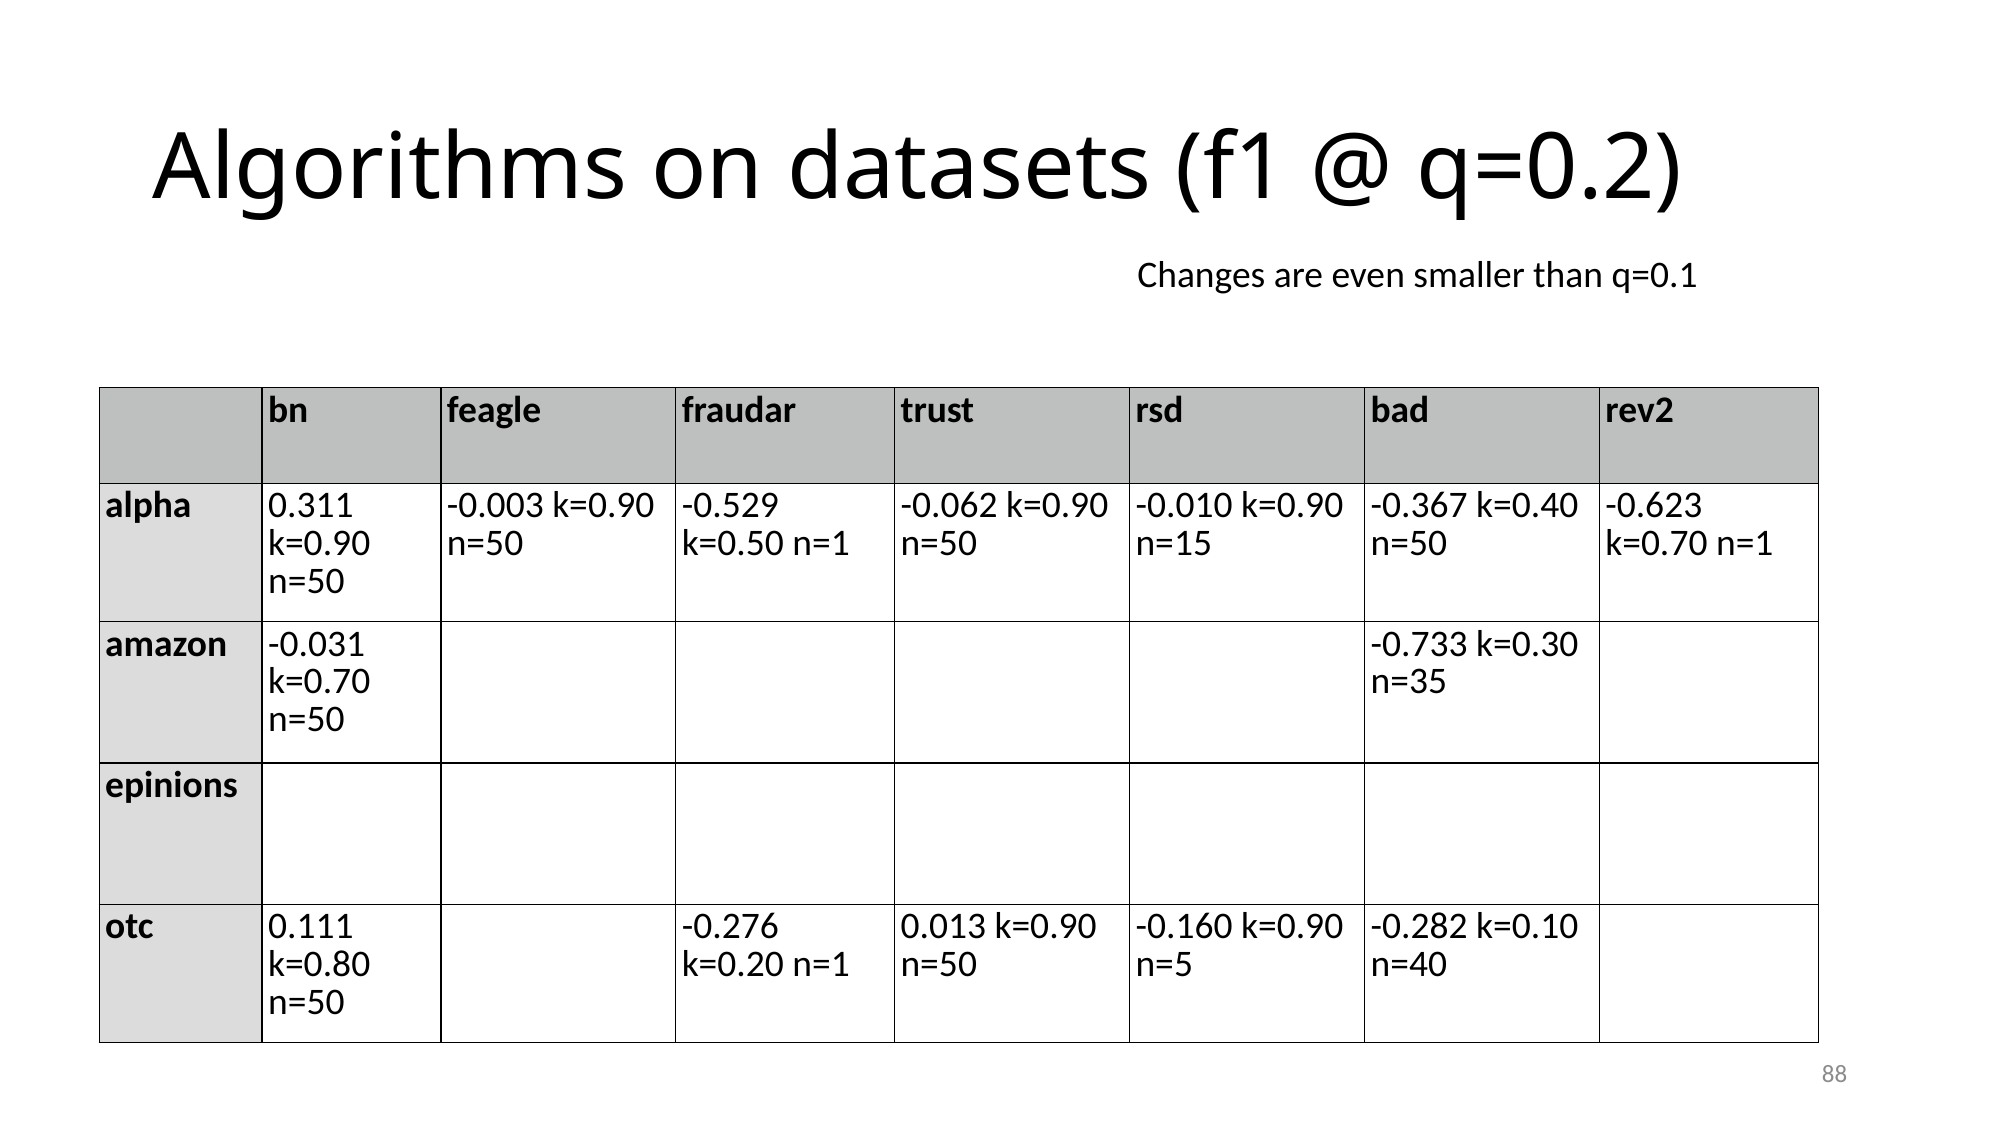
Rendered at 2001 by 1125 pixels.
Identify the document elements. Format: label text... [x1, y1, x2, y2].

table_cell -0.062 k=0.90 n=50 [895, 484, 1129, 621]
table_header bn [263, 388, 440, 483]
table_cell [1130, 622, 1364, 762]
table_cell [442, 622, 675, 762]
table_cell -0.367 k=0.40 n=50 [1365, 484, 1599, 621]
table_cell -0.003 k=0.90 n=50 [442, 484, 675, 621]
table_cell amazon [100, 622, 261, 762]
text_box Changes are even smaller than q=0.1 [1122, 242, 1714, 302]
table_cell -0.529 k=0.50 n=1 [676, 484, 894, 621]
table_cell 0.311 k=0.90 n=50 [263, 484, 440, 621]
table_cell -0.276 k=0.20 n=1 [676, 905, 894, 1042]
table_cell epinions [100, 764, 261, 904]
table_cell [1600, 764, 1818, 904]
table_cell -0.733 k=0.30 n=35 [1365, 622, 1599, 762]
slide_number 88 [1412, 1042, 1863, 1103]
table_cell -0.031 k=0.70 n=50 [263, 622, 440, 762]
title Algorithms on datasets (f1 @ q=0.2) [137, 59, 1863, 278]
table_cell -0.160 k=0.90 n=5 [1130, 905, 1364, 1042]
table_cell [895, 764, 1129, 904]
table_header [100, 388, 261, 483]
table_cell [263, 764, 440, 904]
table_cell -0.282 k=0.10 n=40 [1365, 905, 1599, 1042]
table_cell [895, 622, 1129, 762]
table_cell -0.623 k=0.70 n=1 [1600, 484, 1818, 621]
table_cell [676, 622, 894, 762]
table_cell -0.010 k=0.90 n=15 [1130, 484, 1364, 621]
table_header bad [1365, 388, 1599, 483]
table_header trust [895, 388, 1129, 483]
table_header feagle [442, 388, 675, 483]
table_cell alpha [100, 484, 261, 621]
table_header rev2 [1600, 388, 1818, 483]
table_cell [1365, 764, 1599, 904]
table_cell [1130, 764, 1364, 904]
table_cell [442, 905, 675, 1042]
table_cell [676, 764, 894, 904]
table_cell [1600, 622, 1818, 762]
table_cell [1600, 905, 1818, 1042]
table_header fraudar [676, 388, 894, 483]
table_cell [442, 764, 675, 904]
table_cell otc [100, 905, 261, 1042]
table_header rsd [1130, 388, 1364, 483]
table_cell 0.111 k=0.80 n=50 [263, 905, 440, 1042]
table_cell 0.013 k=0.90 n=50 [895, 905, 1129, 1042]
